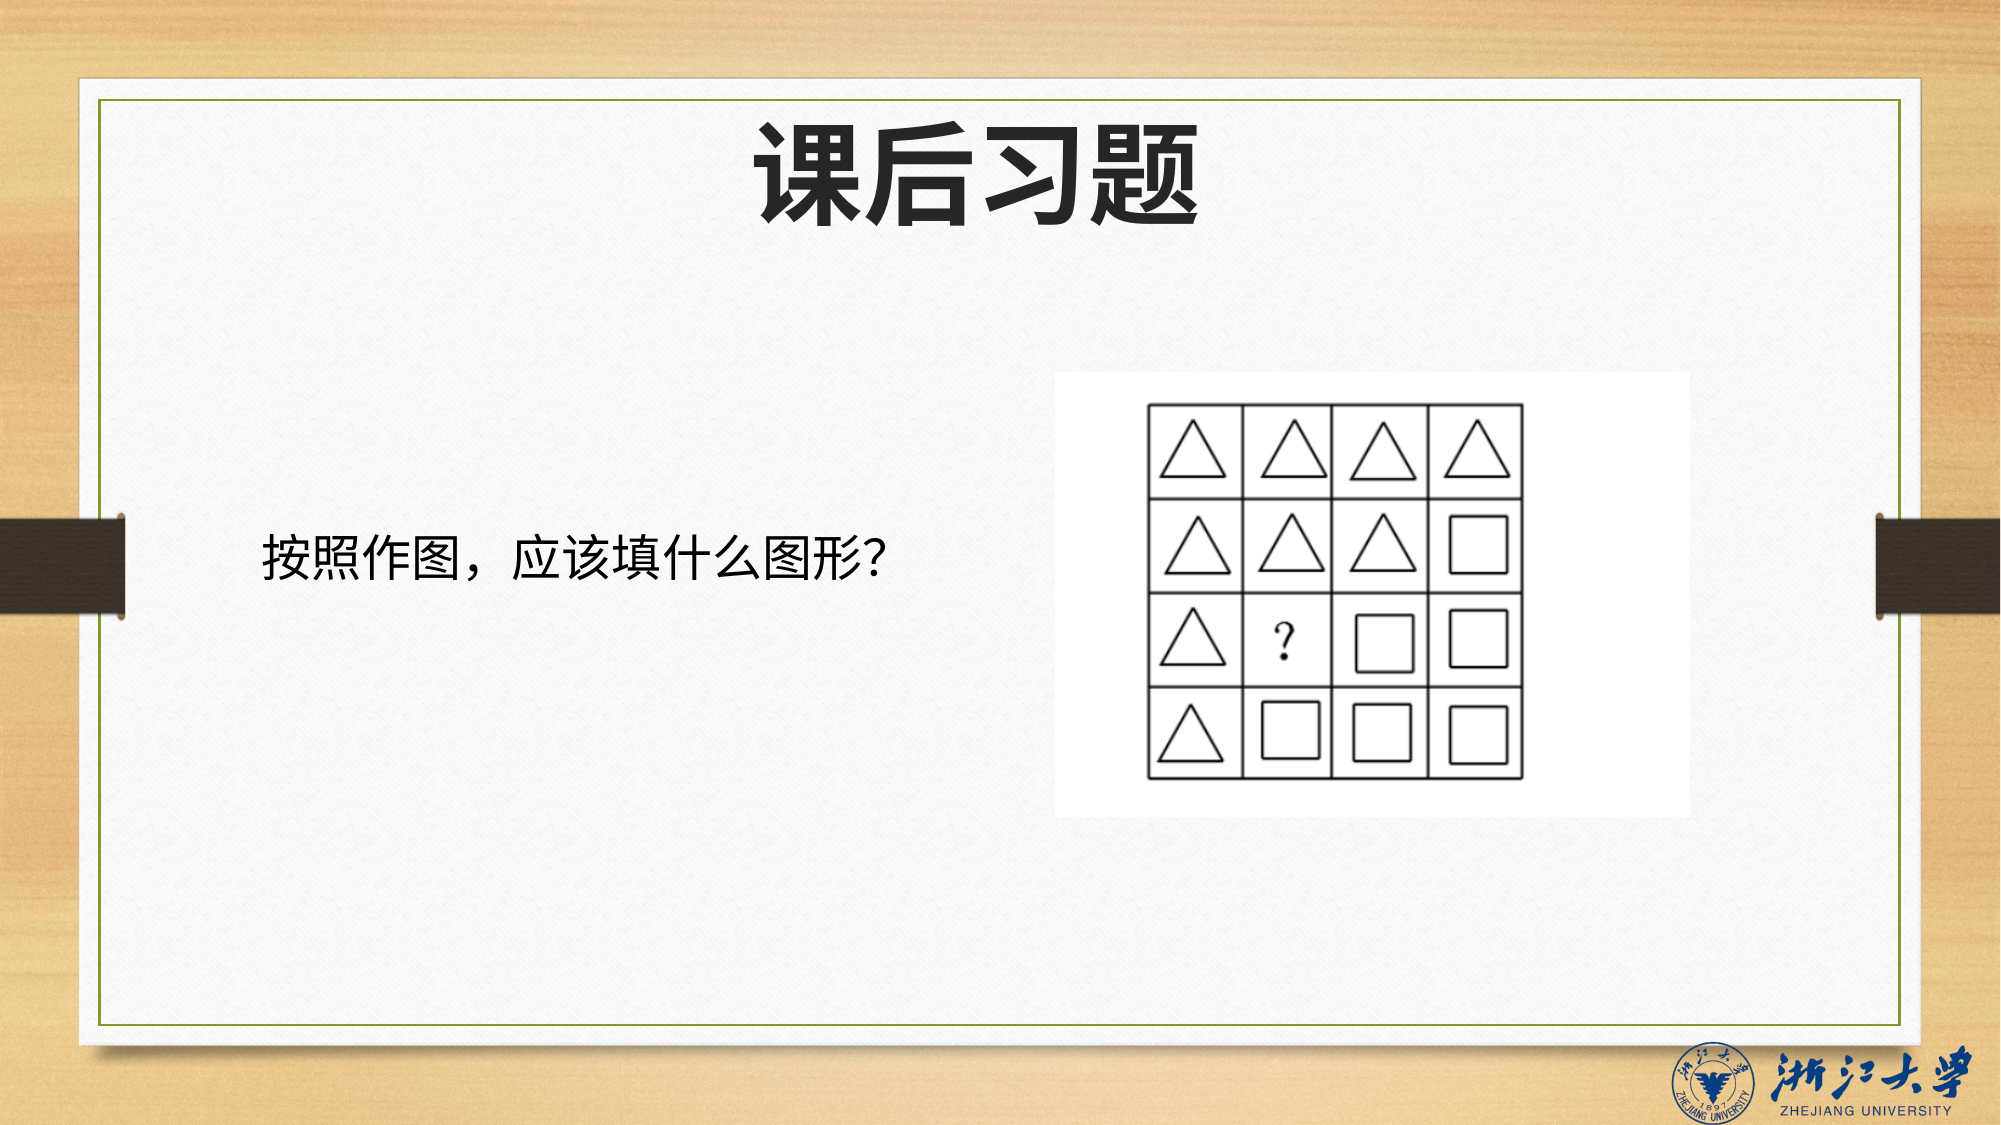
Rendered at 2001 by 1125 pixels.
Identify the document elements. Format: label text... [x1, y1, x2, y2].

text_box 按照作图，应该填什么图形？ [247, 519, 1000, 594]
text_box 课后习题 [735, 96, 1216, 247]
picture [0, 0, 2001, 1125]
